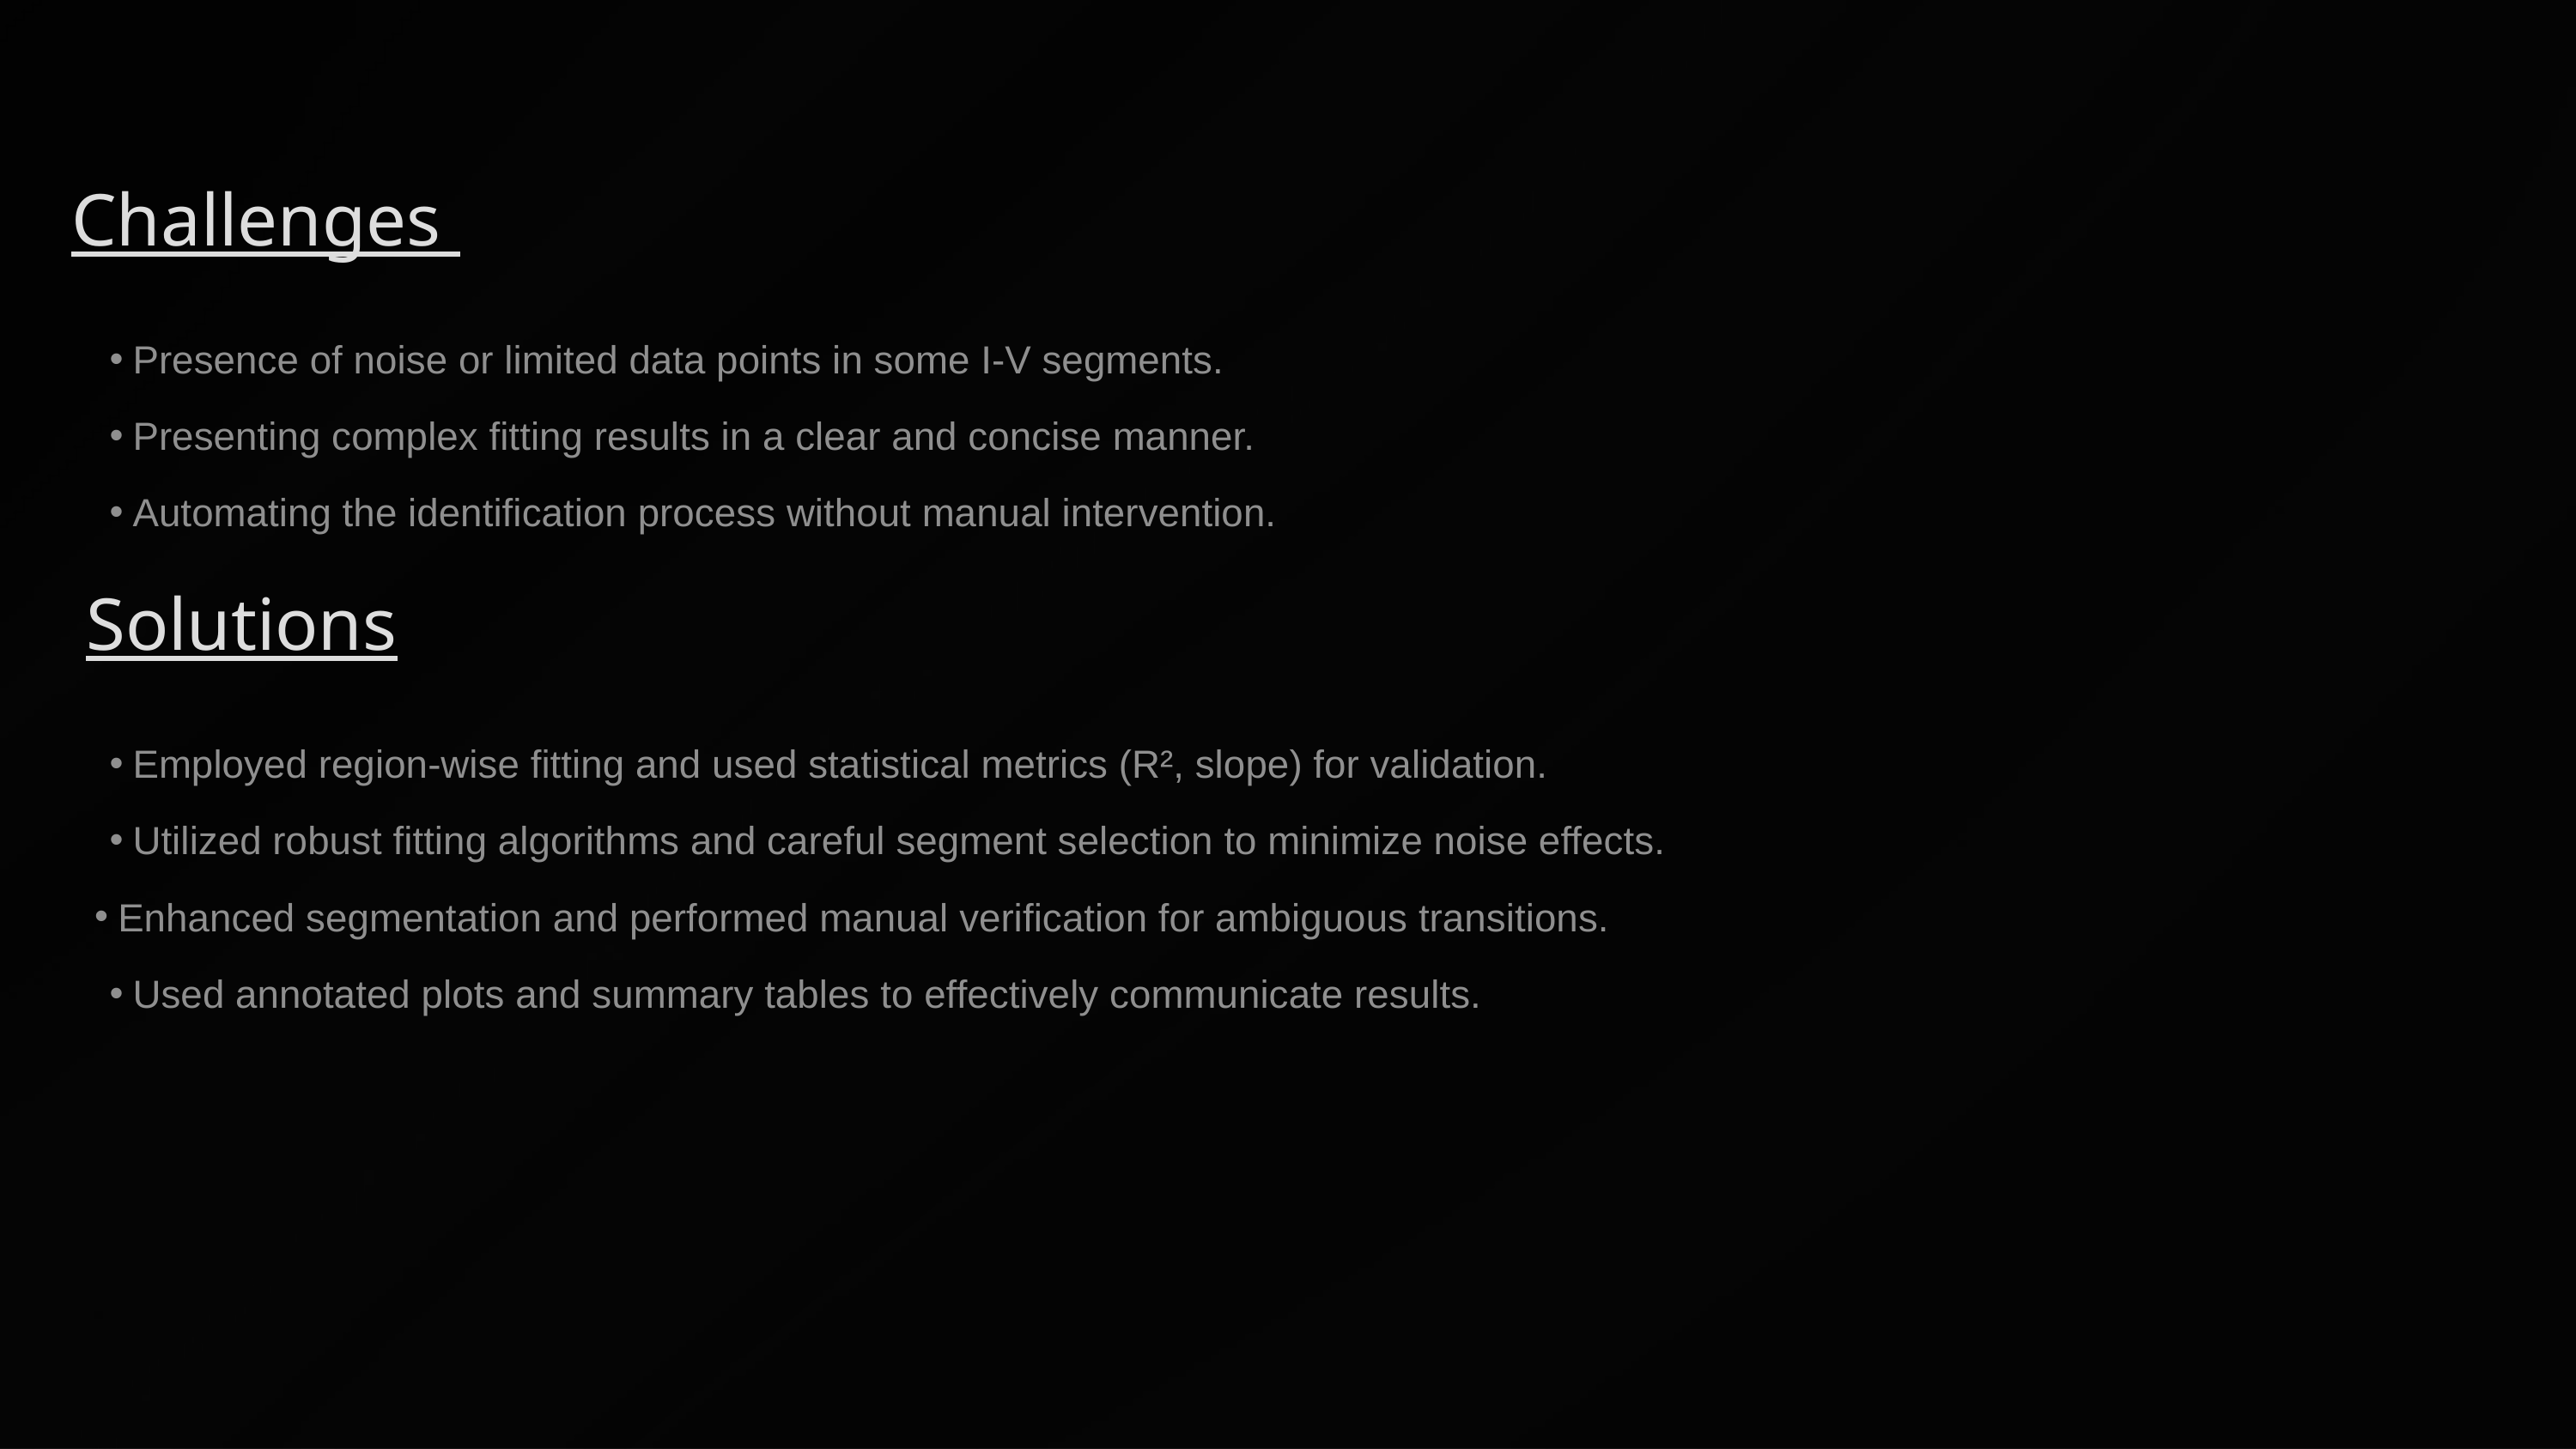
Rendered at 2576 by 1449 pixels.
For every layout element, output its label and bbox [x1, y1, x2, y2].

text_box [0, 0, 2576, 1449]
